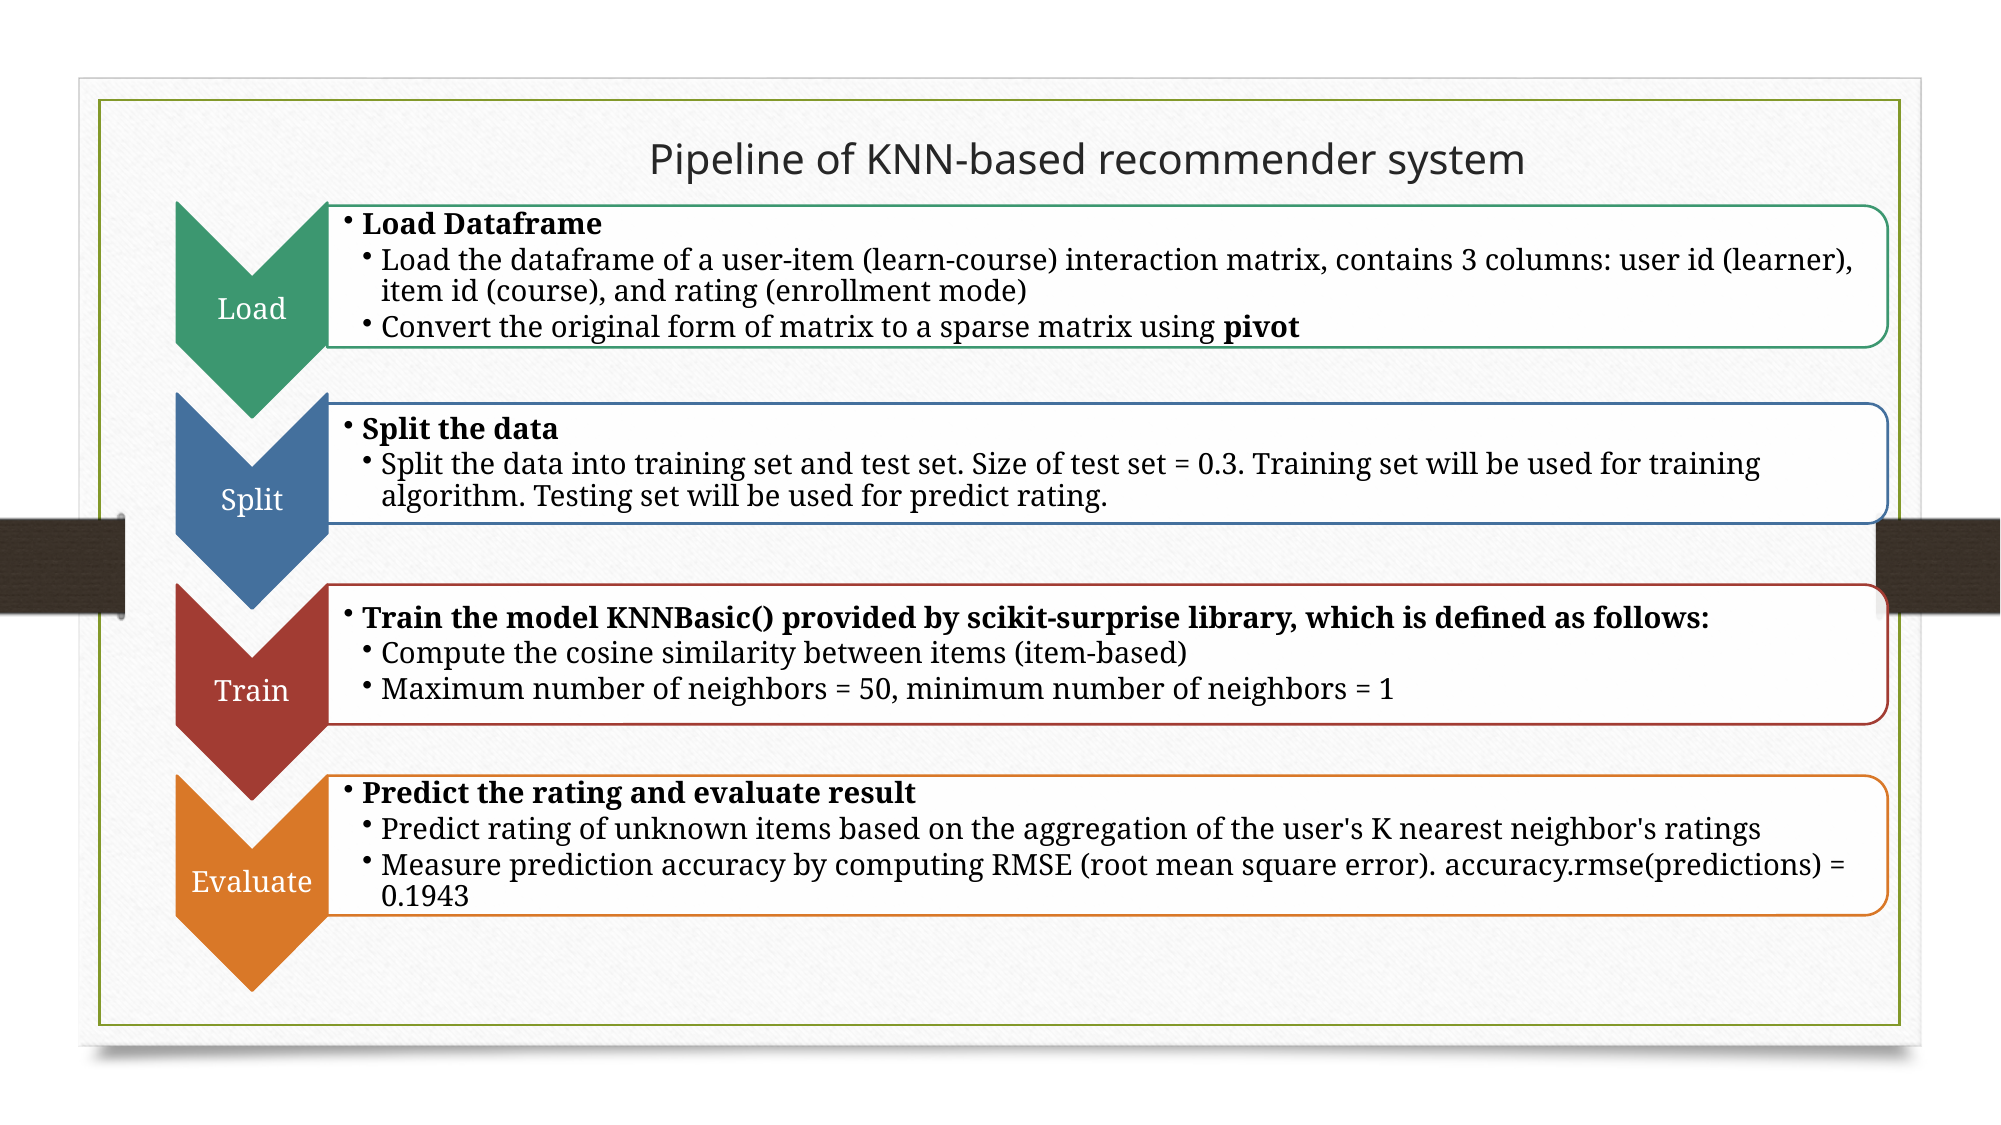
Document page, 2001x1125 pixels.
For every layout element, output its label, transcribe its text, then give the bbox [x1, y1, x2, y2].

picture [0, 0, 2001, 1125]
title Pipeline of KNN-based recommender system [251, 95, 1925, 277]
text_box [176, 200, 1888, 992]
